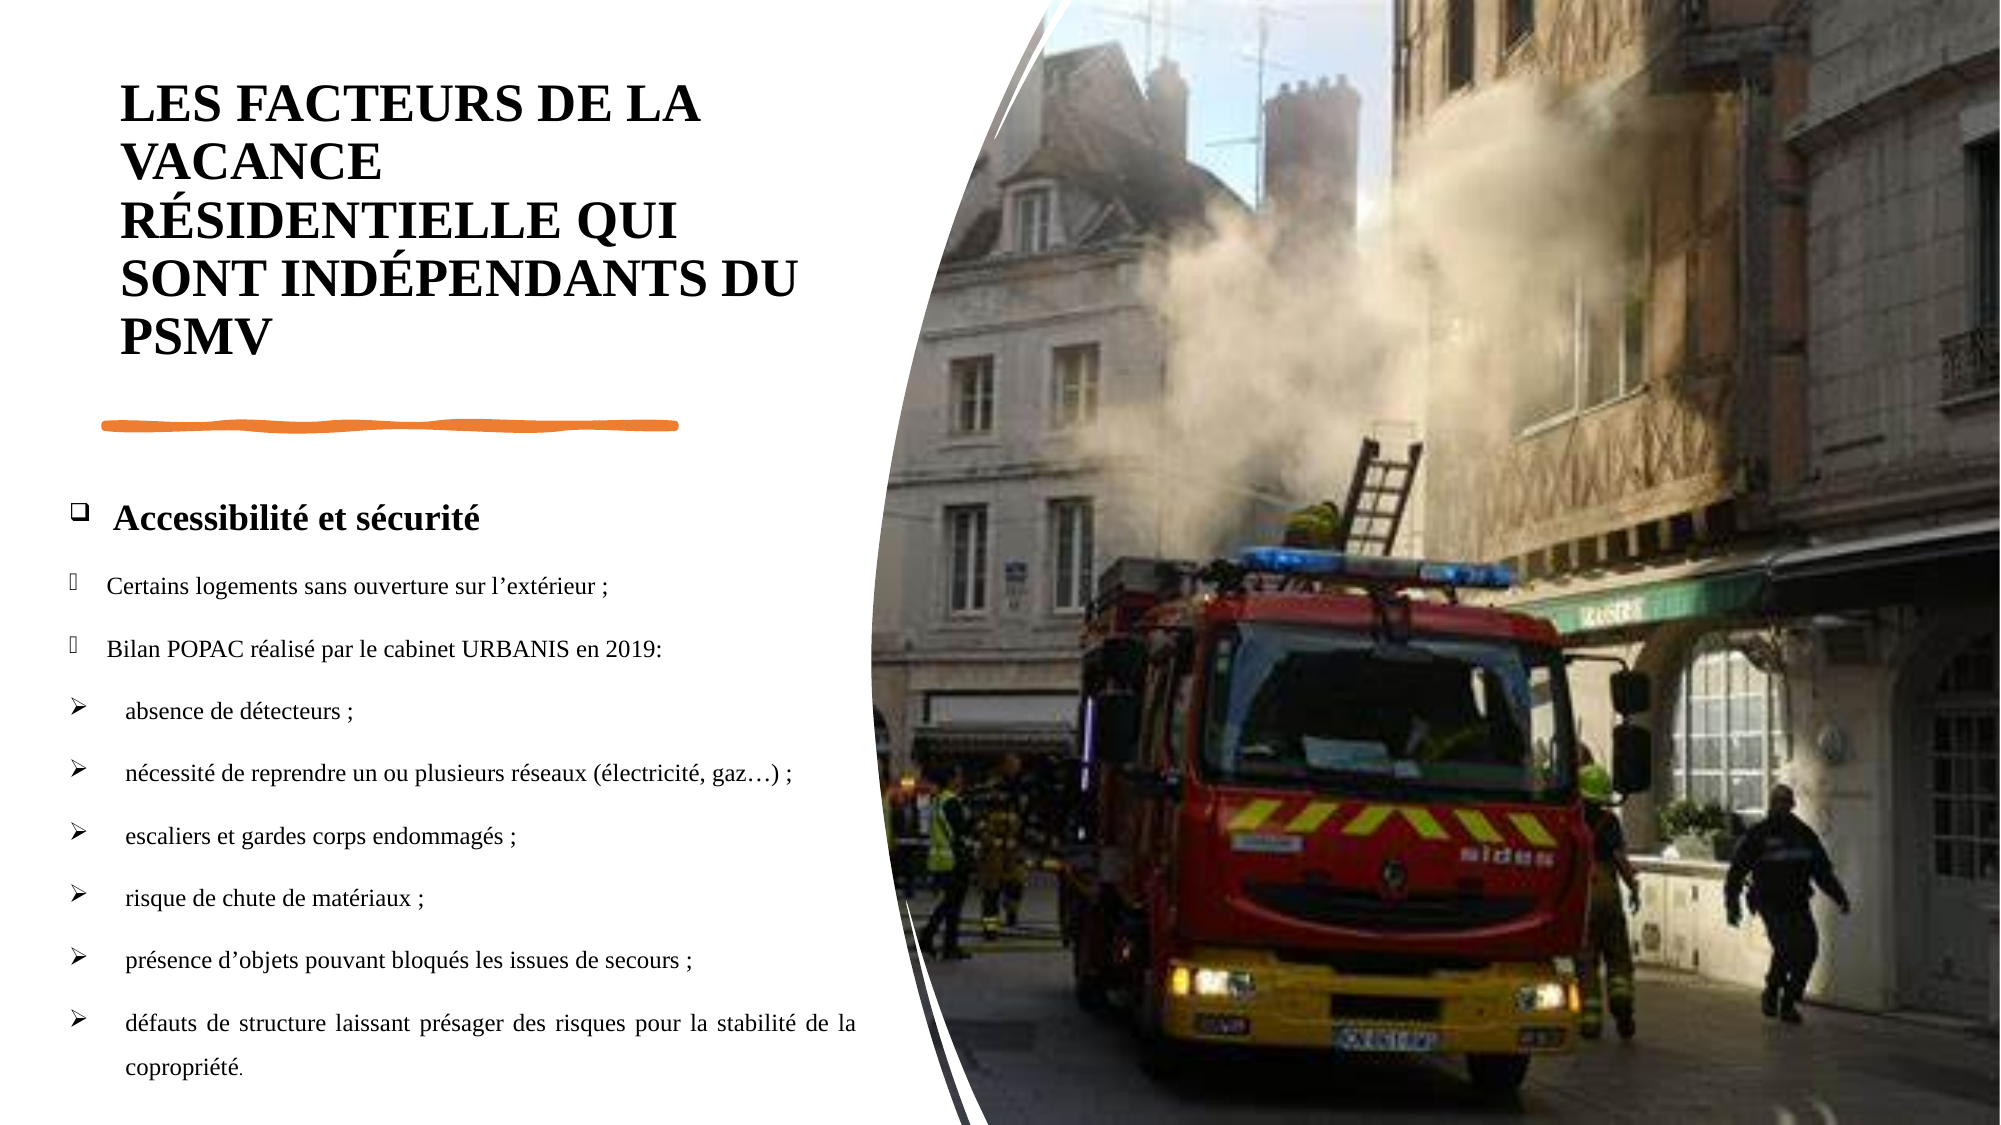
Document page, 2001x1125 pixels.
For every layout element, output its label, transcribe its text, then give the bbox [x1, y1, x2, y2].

text_box [0, 0, 871, 1125]
title LES FACTEURS DE LA VACANCE RÉSIDENTIELLE QUI SONT INDÉPENDANTS DU PSMV [105, 53, 822, 375]
picture [871, 0, 2000, 1125]
list Accessibilité et sécurité Certains logements sans ouverture sur l’extérieur ; Bilan POPAC réalisé par le cabinet URBANIS en 2019: absence de détecteurs ; nécessité de reprendre un ou plusieurs réseaux (électricité, gaz…) ; escaliers et gardes corps endommagés ; risque de chute de matériaux ; présence d’objets pouvant bloqués les issues de secours ; défauts de structure laissant présager des risques pour la stabilité de la copropriété. [54, 424, 871, 1092]
